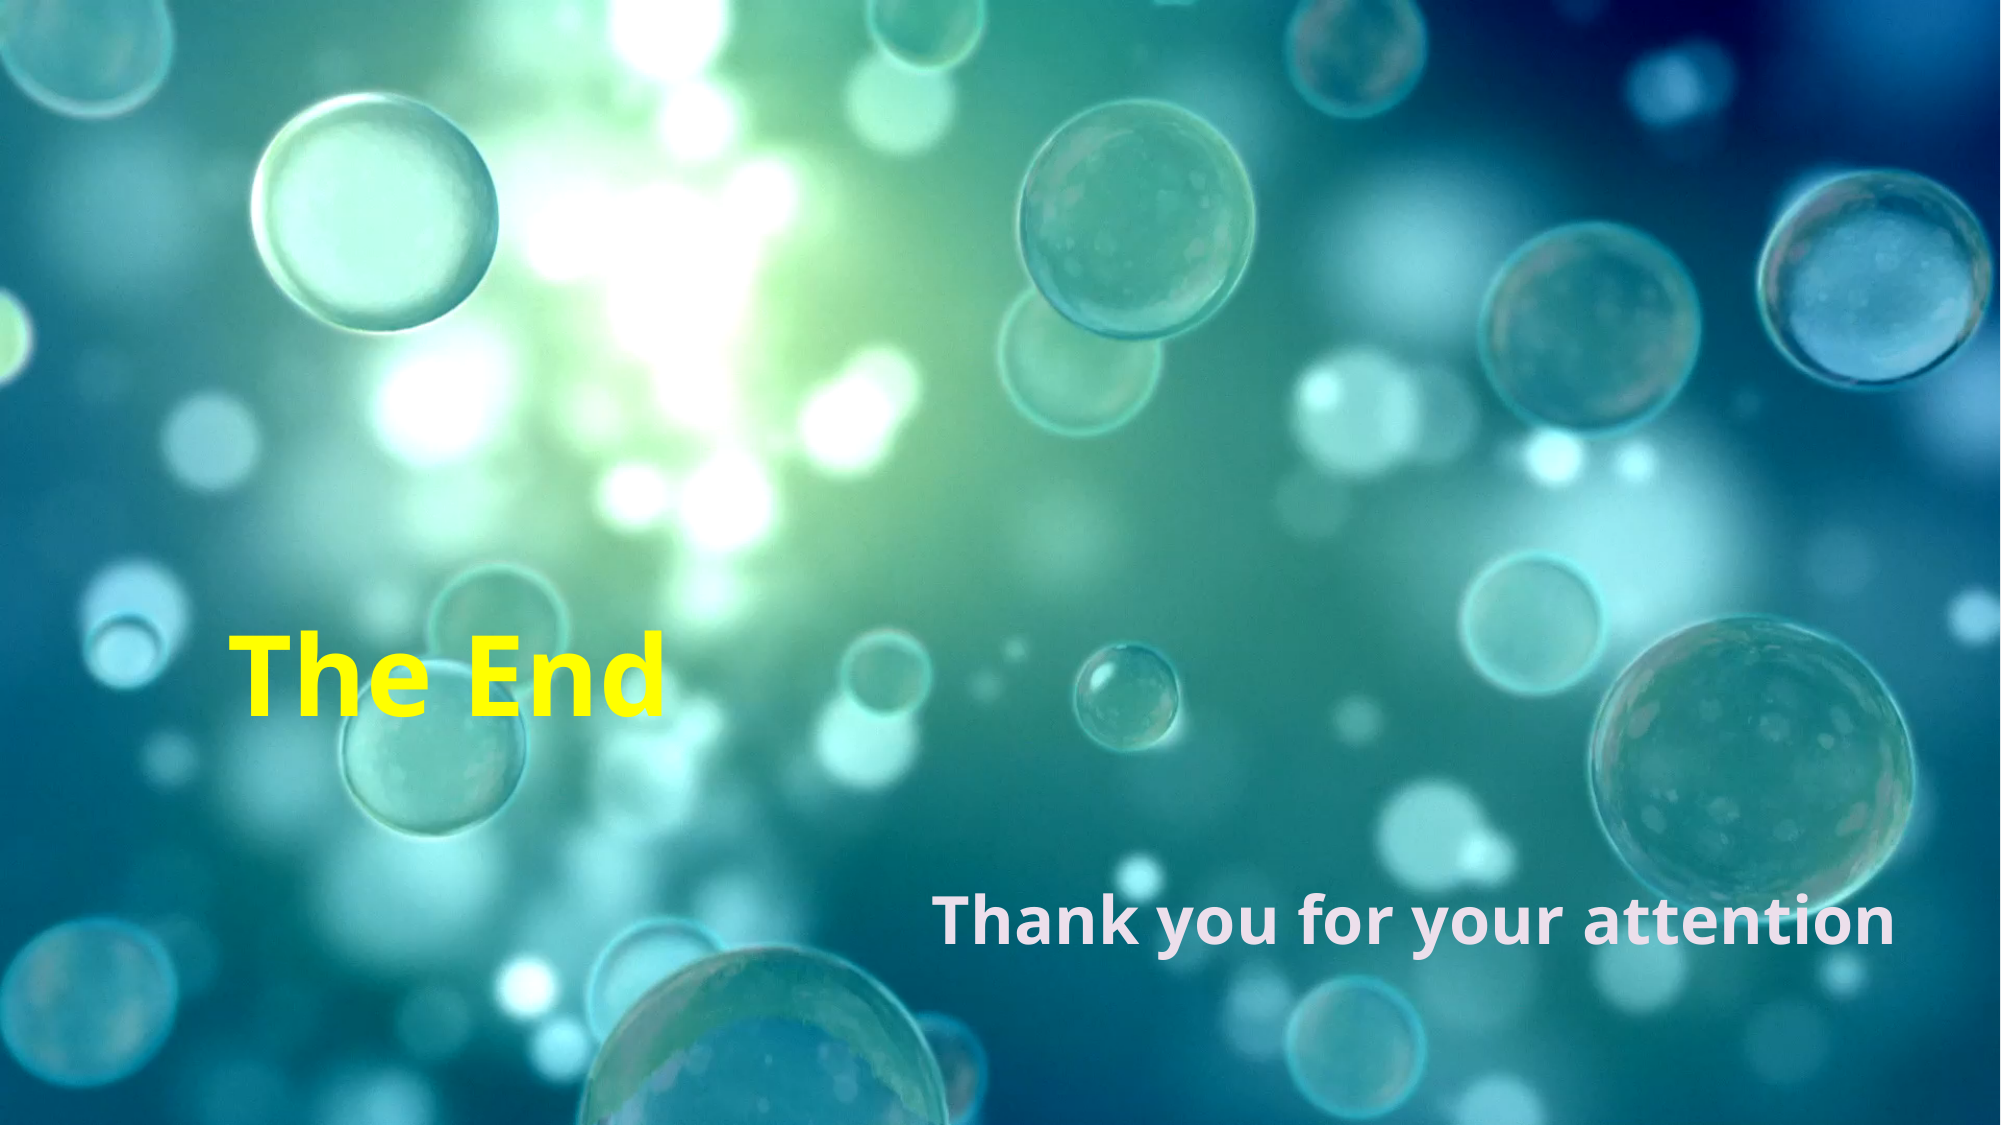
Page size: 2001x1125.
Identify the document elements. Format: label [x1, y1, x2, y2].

text_box [0, 0, 2000, 1125]
